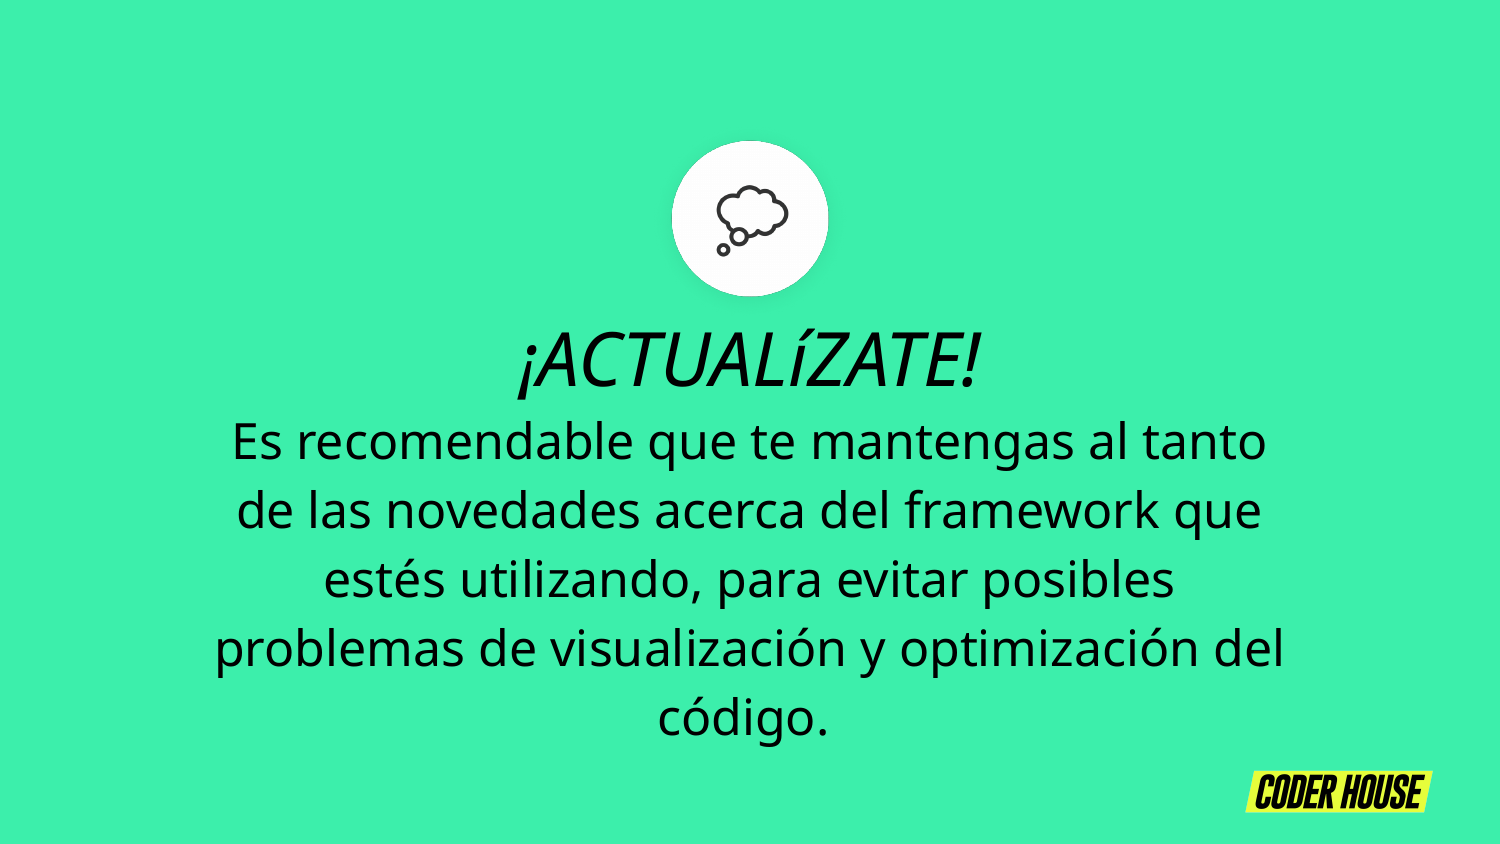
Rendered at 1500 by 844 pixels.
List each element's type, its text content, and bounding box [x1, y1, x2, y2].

picture [652, 120, 848, 317]
text_box ¡ACTUALíZATE! Es recomendable que te mantengas al tanto de las novedades acerca del framework que estés utilizando, para evitar posibles problemas de visualización y optimización del código. [190, 337, 1310, 707]
picture [1241, 764, 1437, 819]
